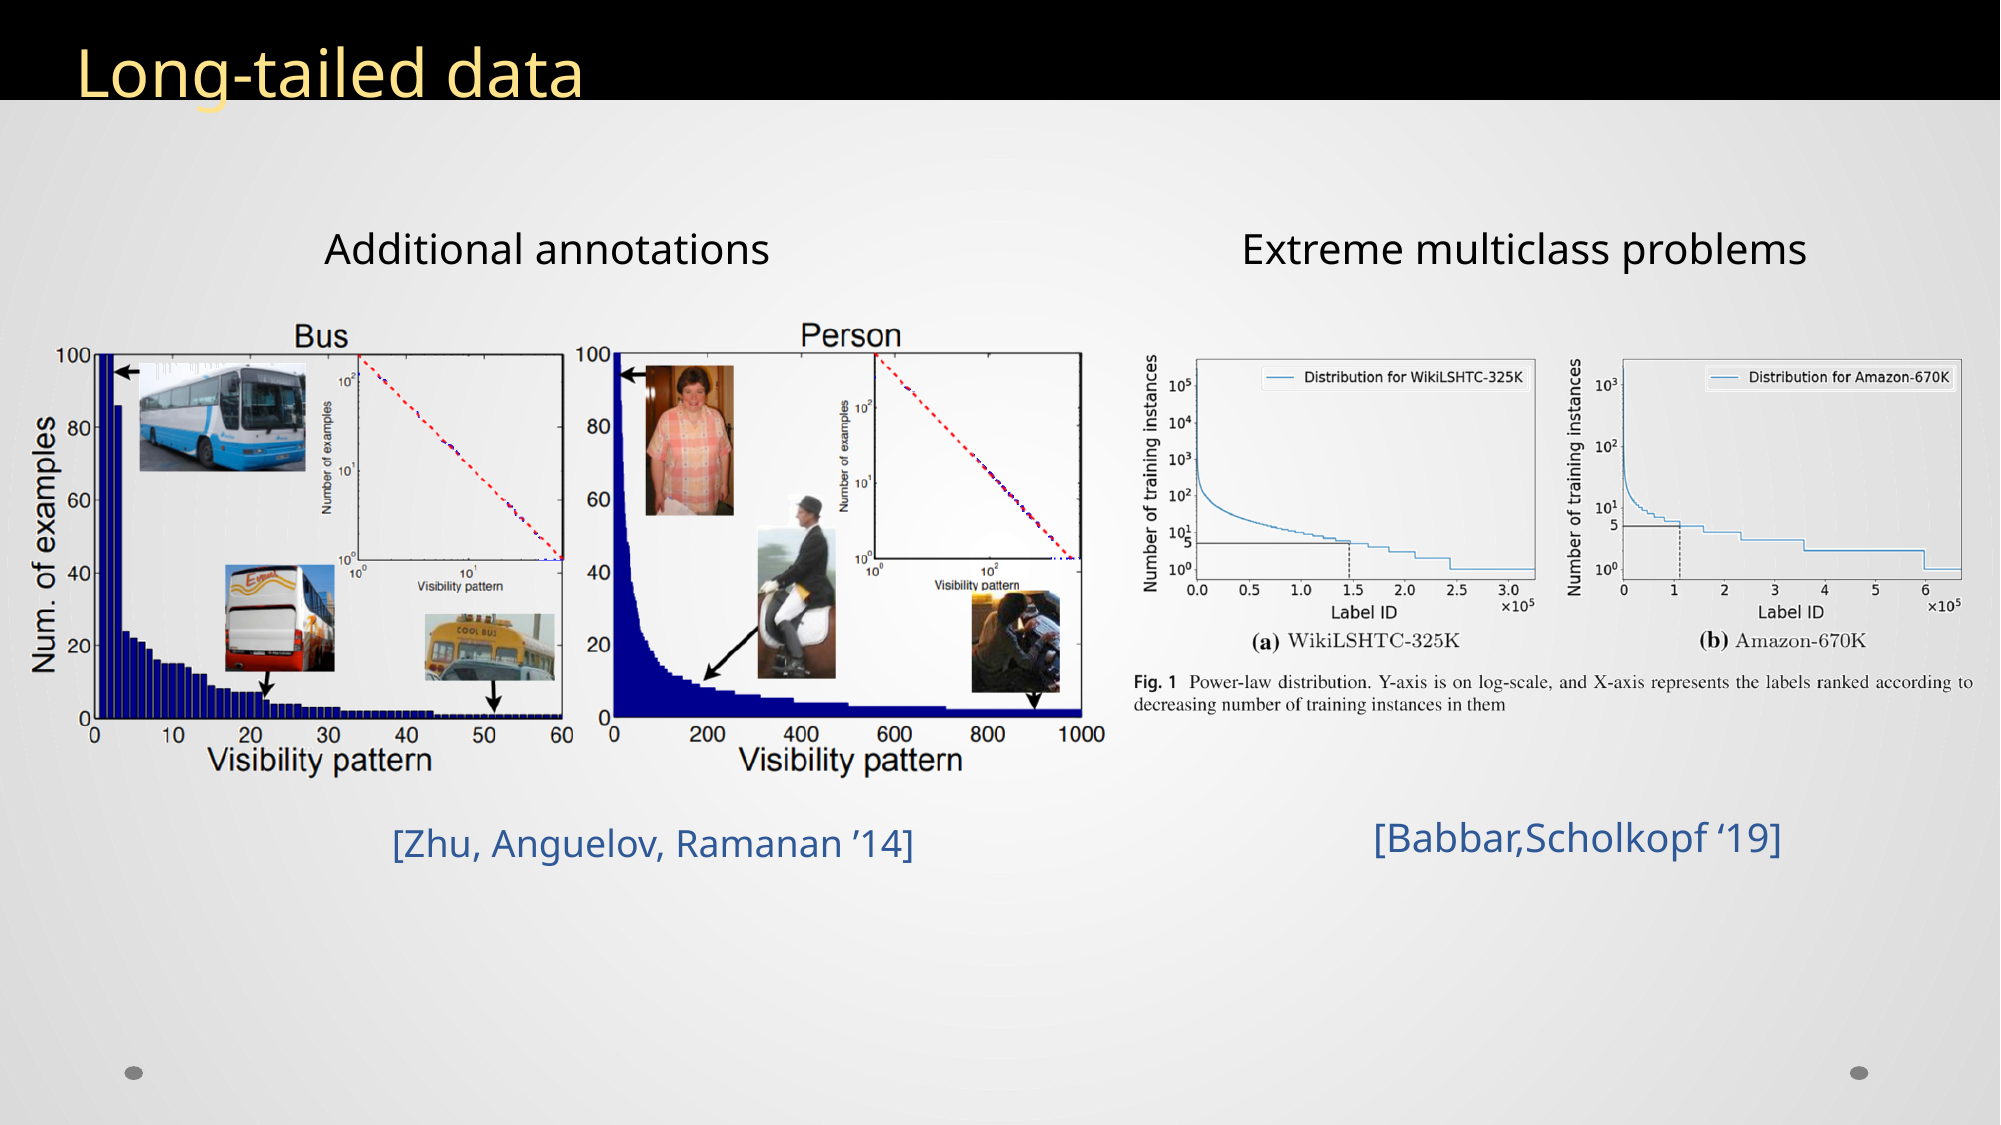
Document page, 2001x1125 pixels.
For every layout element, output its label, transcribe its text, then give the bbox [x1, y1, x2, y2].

text_box [Babbar,Scholkopf ‘19] [1283, 805, 1798, 868]
title Long-tailed data [0, 0, 2000, 100]
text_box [0, 215, 1113, 1125]
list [1124, 337, 1980, 715]
text_box Extreme multiclass problems [1226, 215, 1823, 281]
